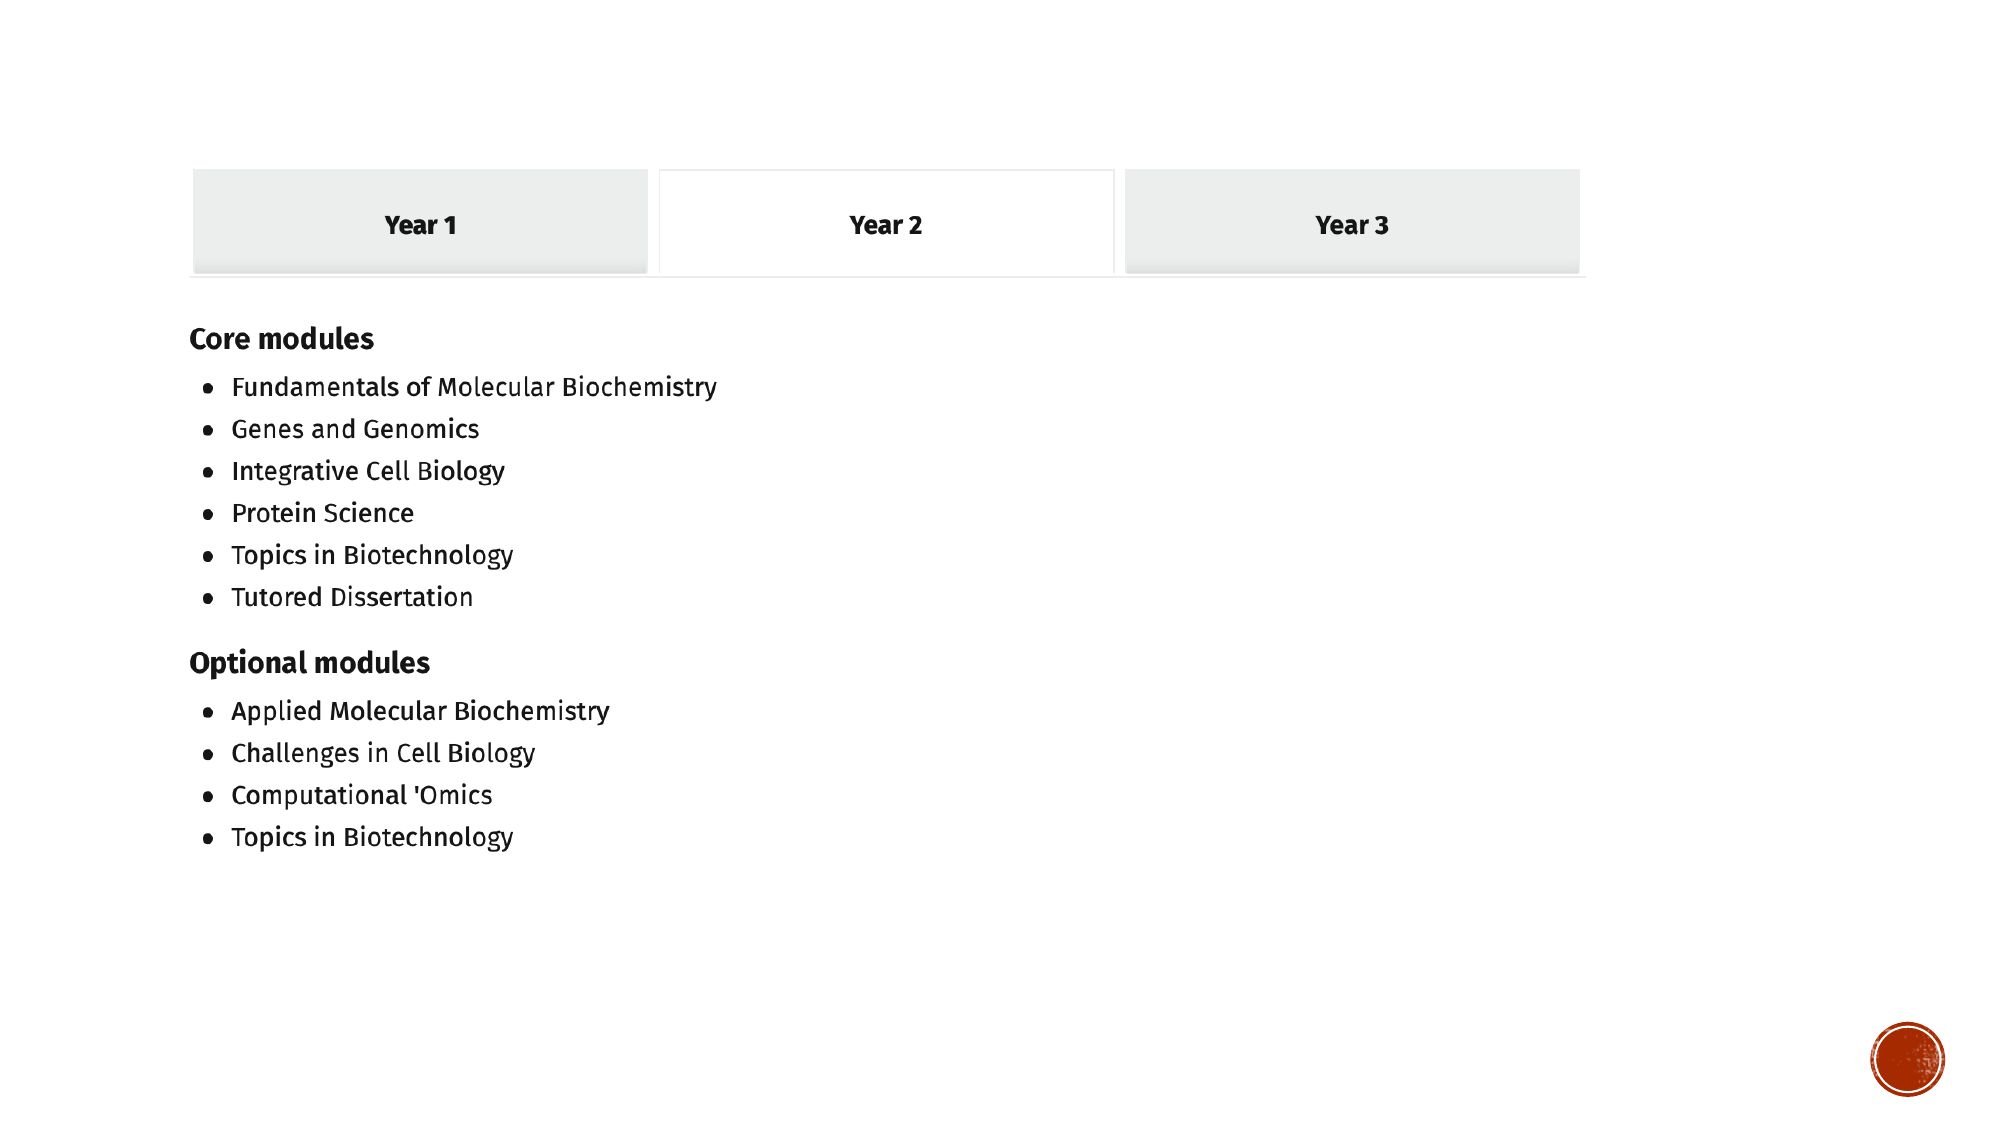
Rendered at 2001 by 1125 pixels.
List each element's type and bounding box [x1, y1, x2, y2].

list [178, 150, 1626, 876]
